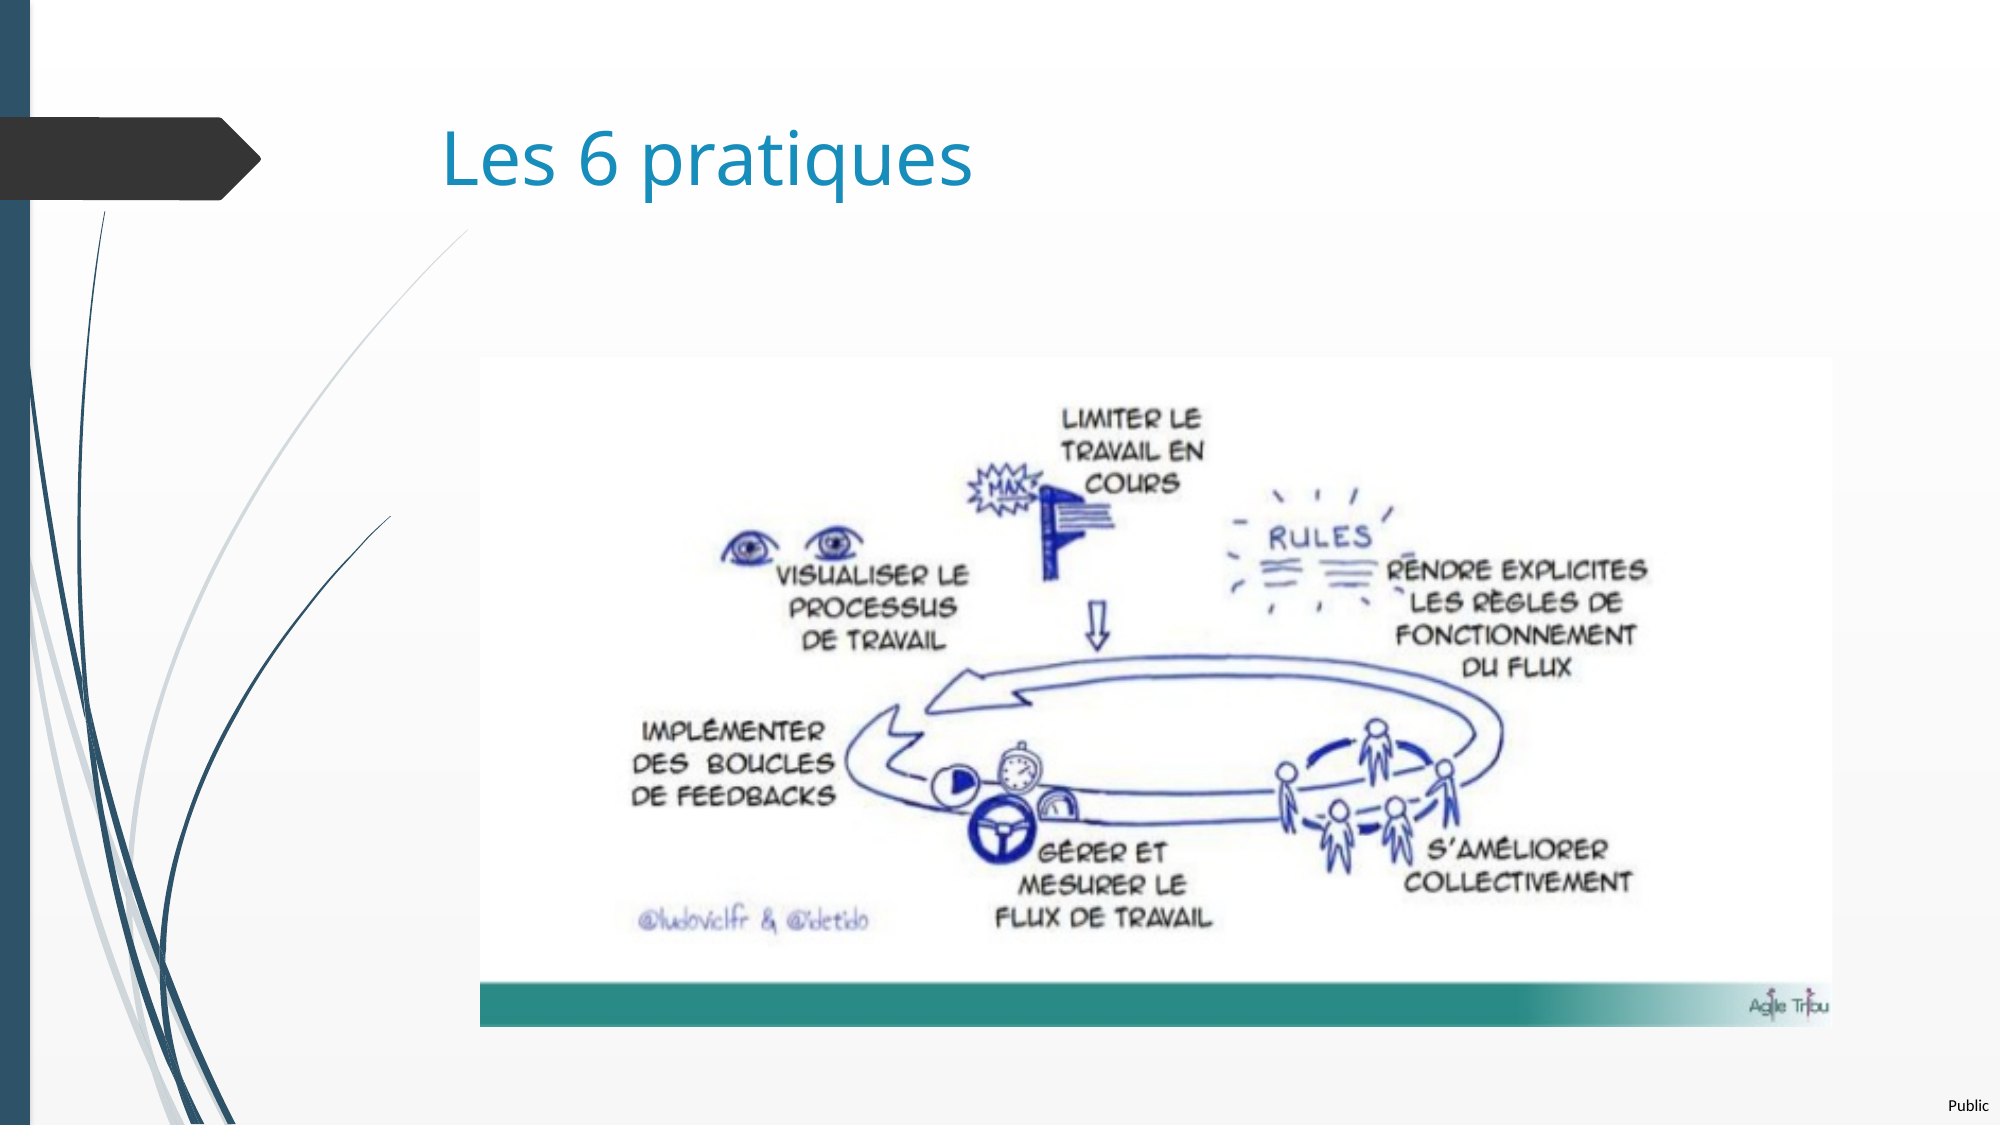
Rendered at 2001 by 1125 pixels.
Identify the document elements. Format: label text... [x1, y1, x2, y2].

title Les 6 pratiques [425, 102, 1888, 313]
picture [479, 357, 1833, 1027]
